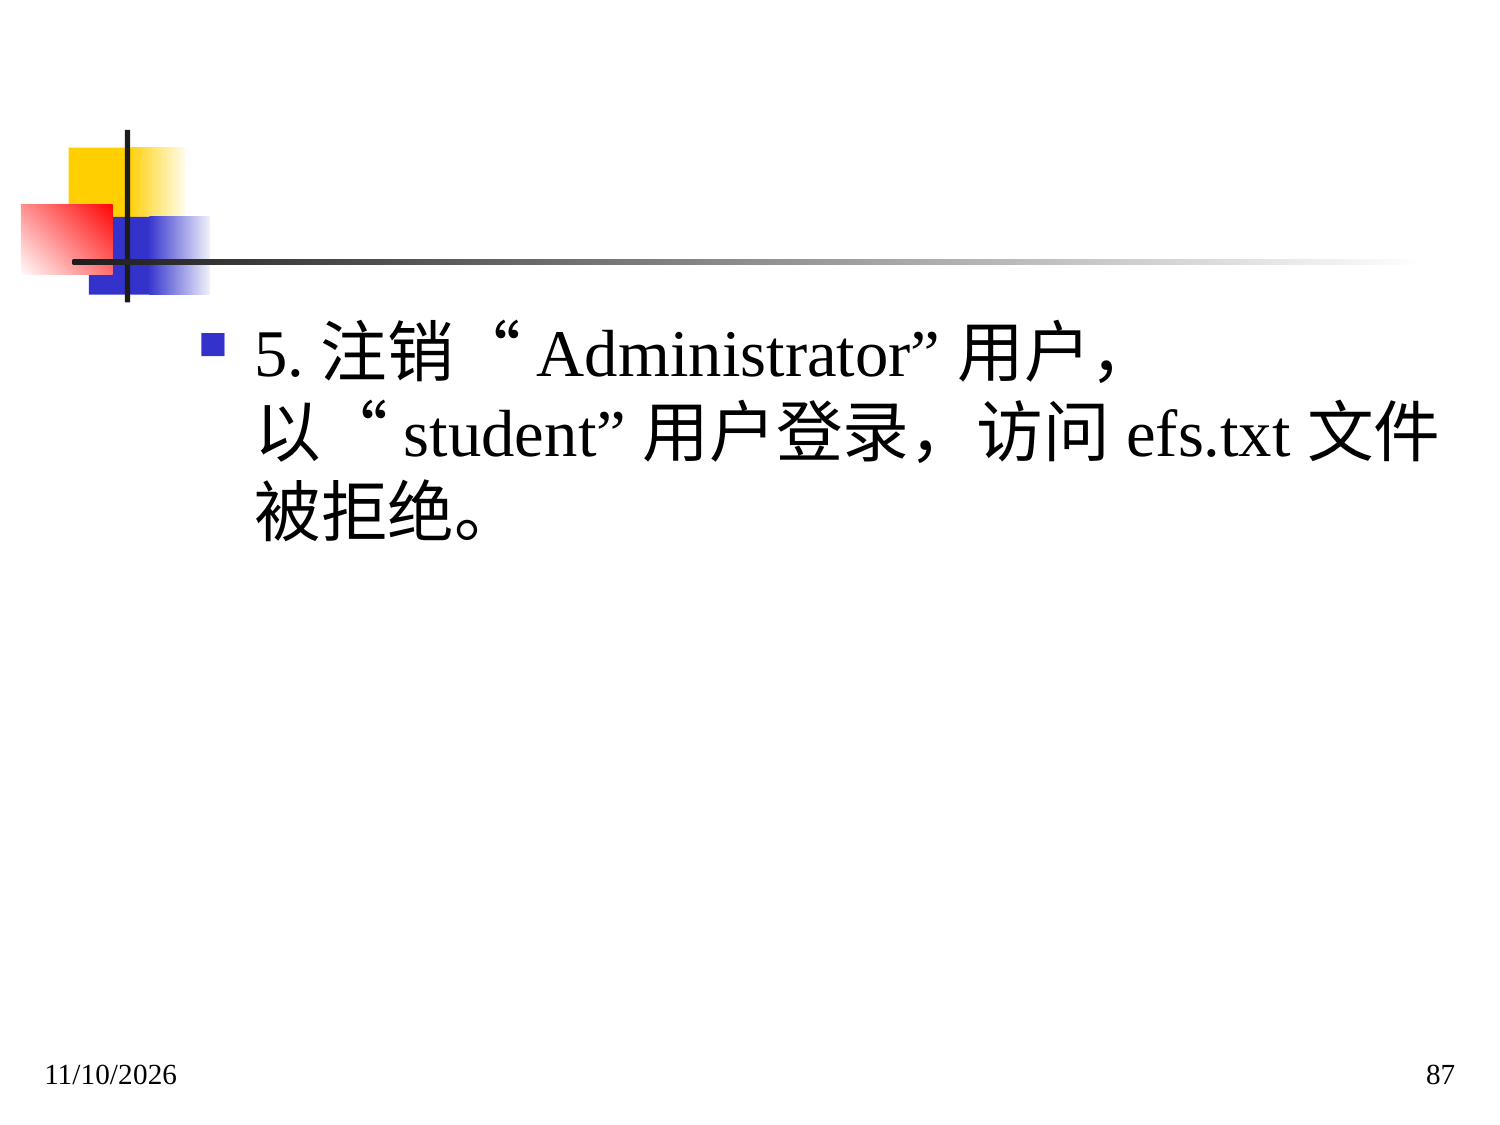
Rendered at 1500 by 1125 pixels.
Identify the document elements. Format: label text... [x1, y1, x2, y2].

slide_number 87 [1281, 1023, 1471, 1099]
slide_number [29, 1023, 219, 1099]
list 5.注销“Administrator”用户，以“student”用户登录，访问efs.txt文件被拒绝。 [183, 302, 1469, 1024]
